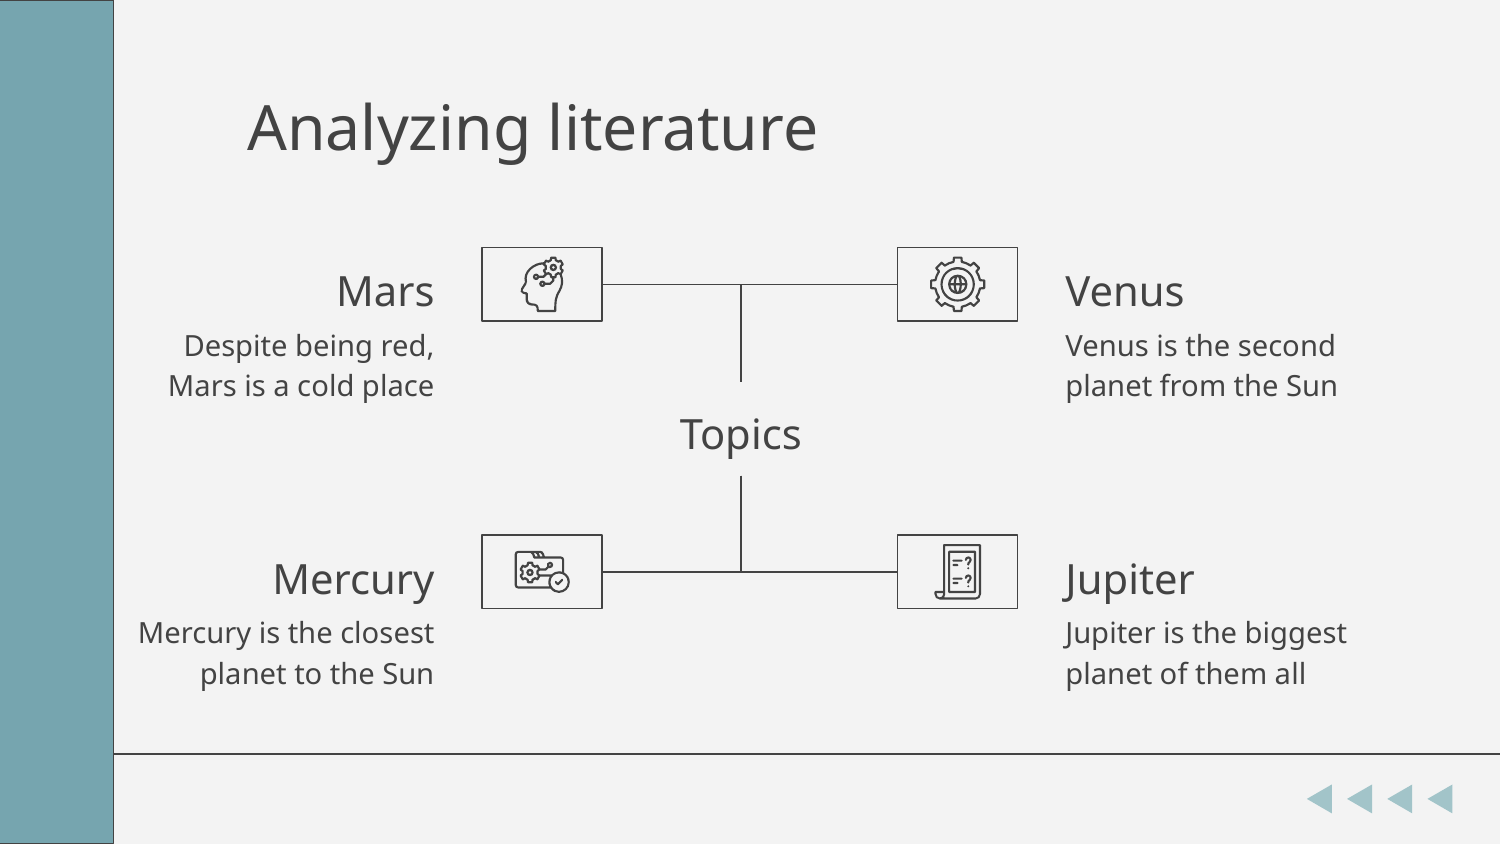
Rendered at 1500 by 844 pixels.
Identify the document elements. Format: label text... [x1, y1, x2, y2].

text_box [897, 247, 1018, 322]
text_box Topics [613, 391, 869, 476]
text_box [601, 284, 738, 382]
text_box Jupiter is the biggest planet of them all [1050, 594, 1382, 687]
text_box Venus is the second planet from the Sun [1050, 307, 1382, 399]
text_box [740, 284, 898, 382]
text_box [929, 256, 986, 313]
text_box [520, 256, 565, 313]
text_box Mercury [118, 526, 450, 594]
text_box Venus [1050, 238, 1382, 307]
title Analyzing literature [232, 72, 1382, 167]
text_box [514, 550, 571, 594]
text_box [897, 534, 1018, 609]
text_box [482, 247, 603, 322]
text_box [623, 454, 720, 594]
text_box Mars [118, 238, 450, 307]
text_box Despite being red, Mars is a cold place [118, 307, 450, 399]
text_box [770, 445, 868, 603]
text_box Jupiter [1050, 526, 1382, 594]
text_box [934, 543, 982, 600]
text_box Mercury is the closest planet to the Sun [118, 594, 450, 687]
text_box [482, 534, 603, 609]
